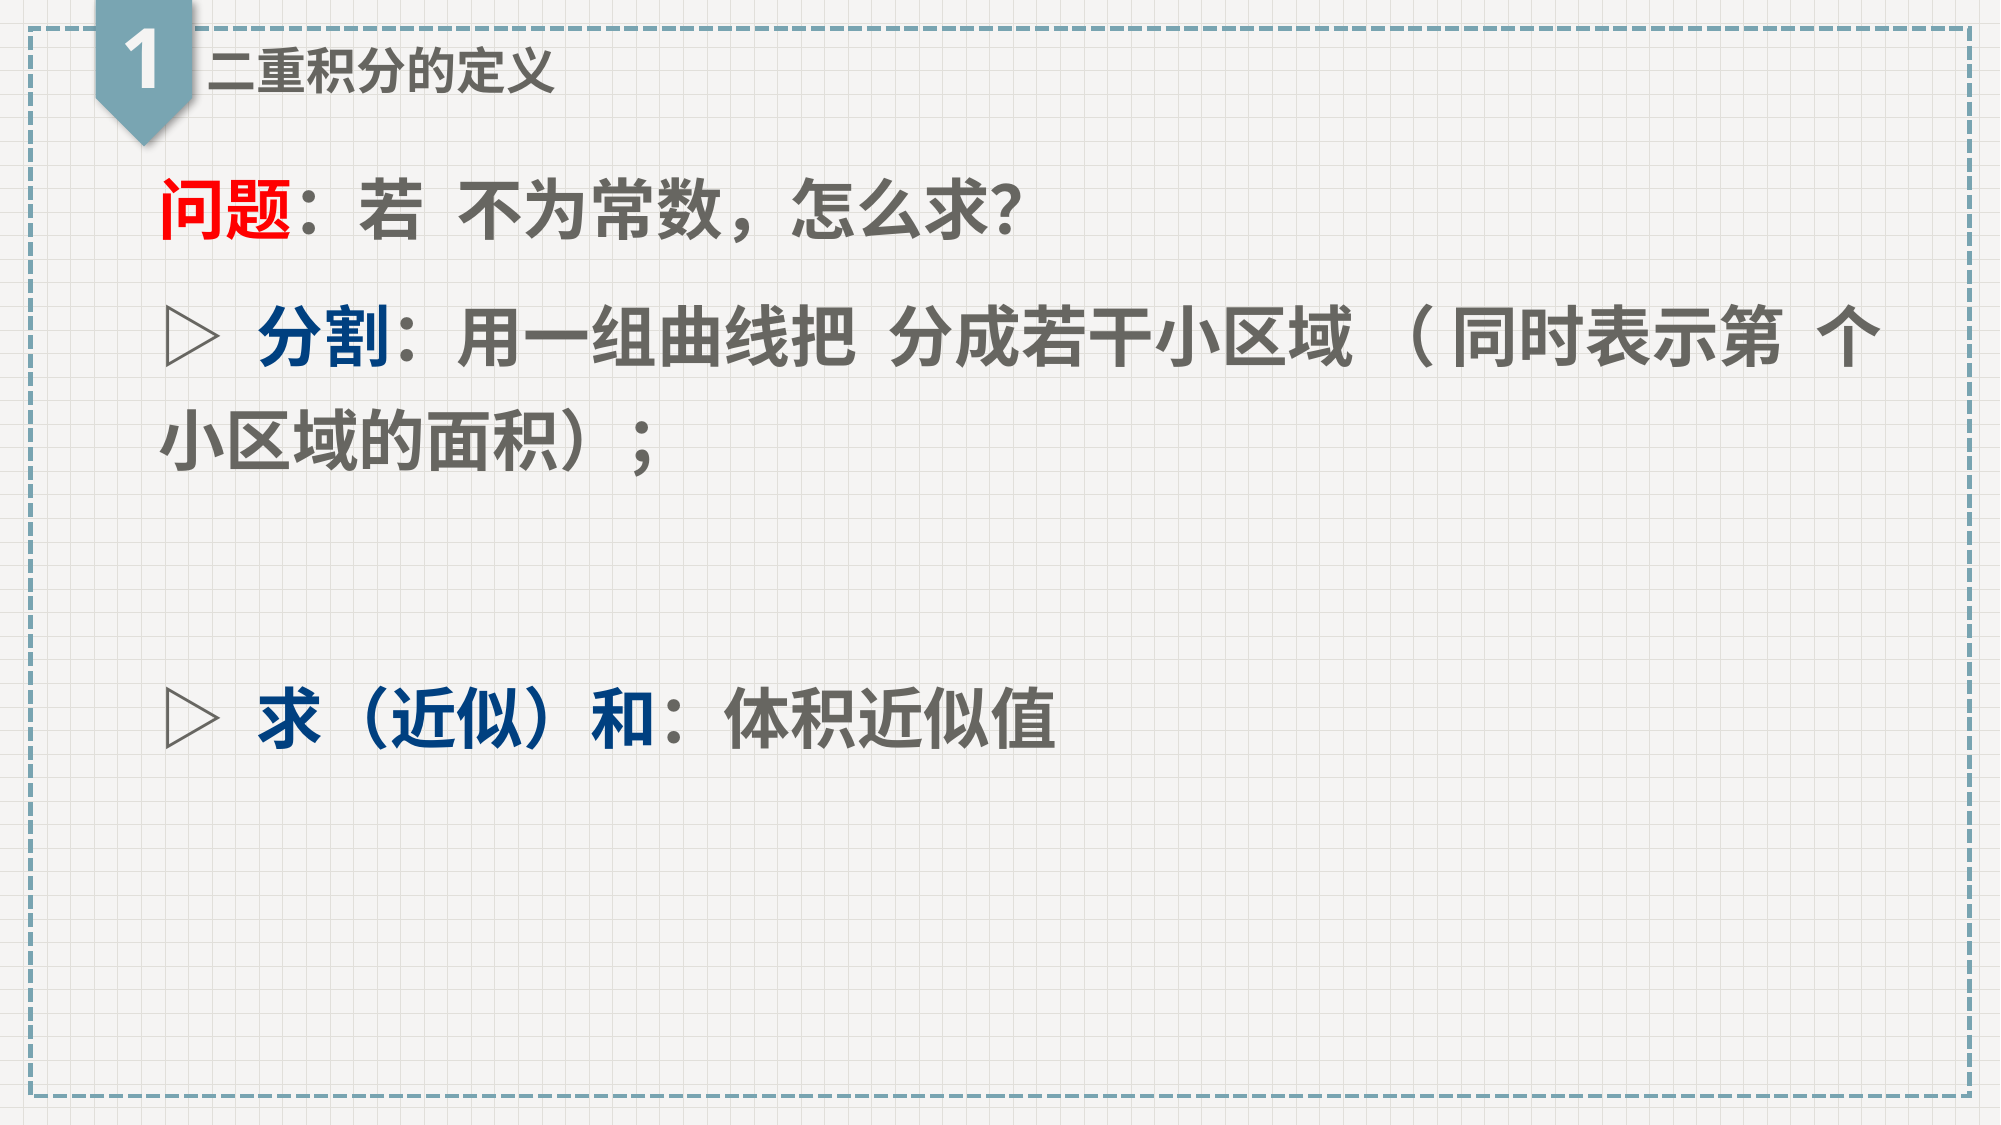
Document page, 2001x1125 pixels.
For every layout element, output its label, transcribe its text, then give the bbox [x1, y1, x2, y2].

list 1 [95, 0, 193, 123]
list 二重积分的定义 [192, 35, 883, 112]
